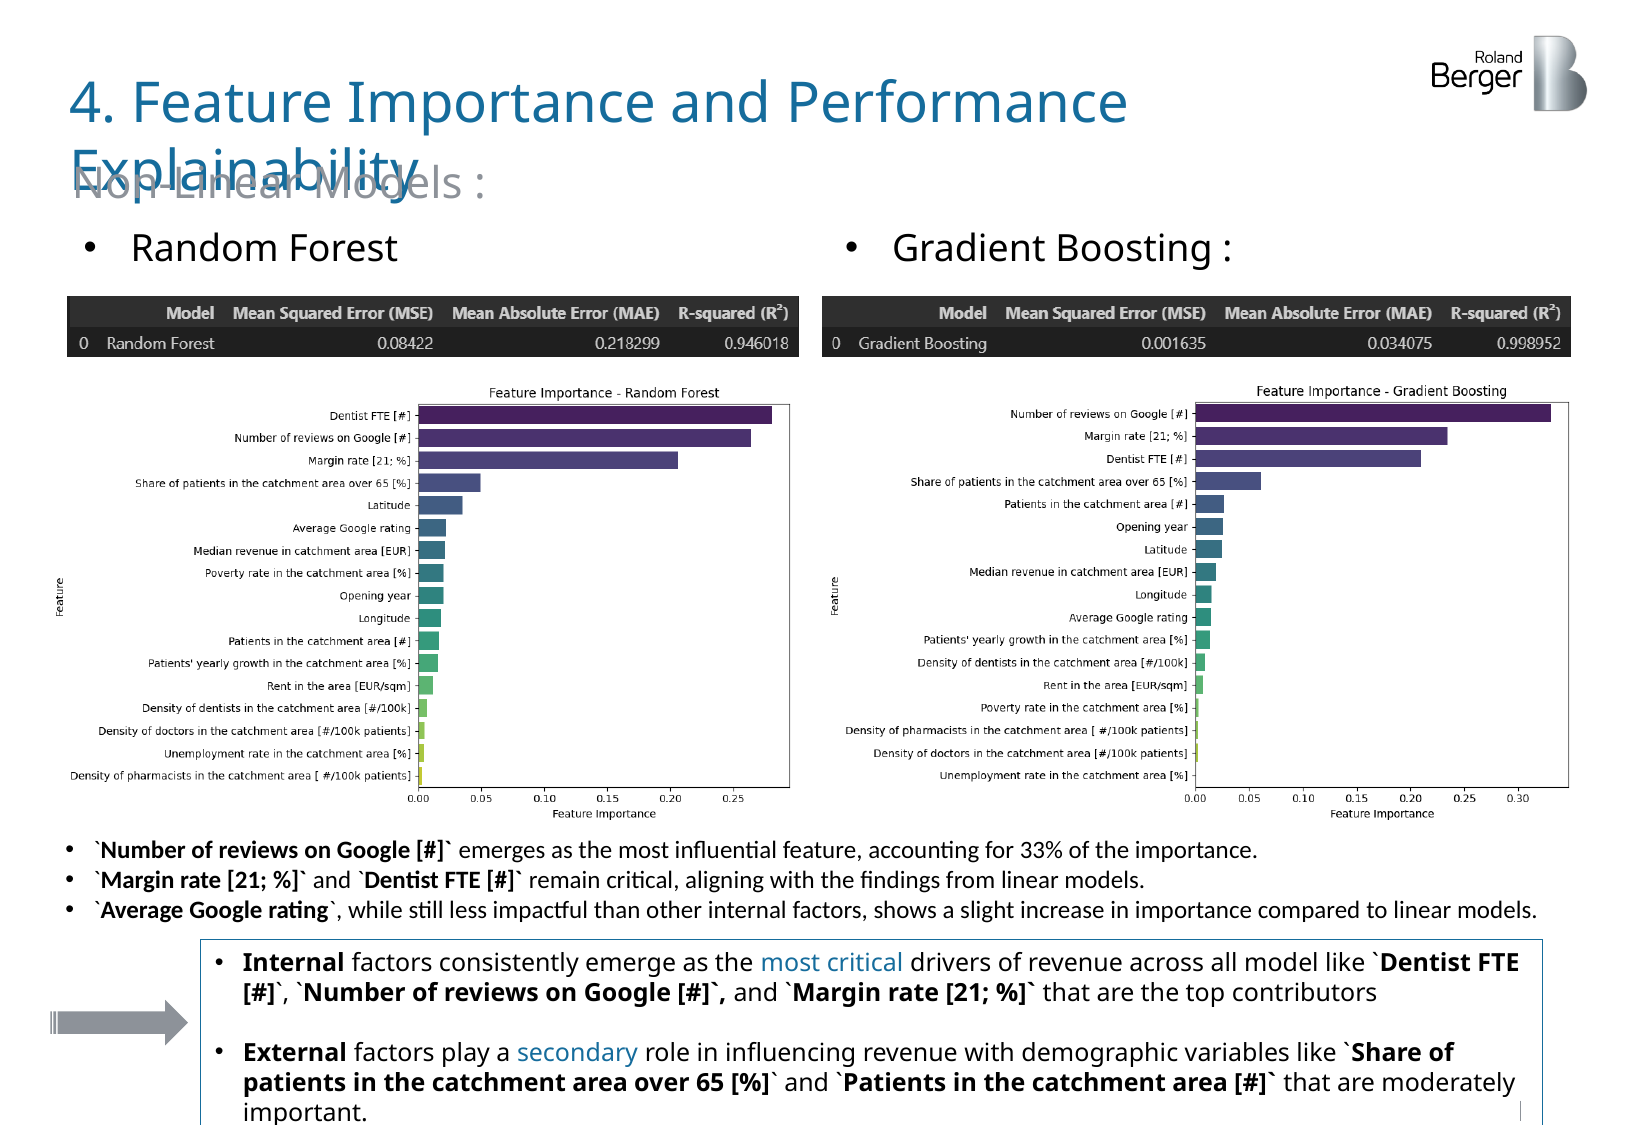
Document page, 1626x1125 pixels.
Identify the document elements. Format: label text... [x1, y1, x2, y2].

text_box `Number of reviews on Google [#]` emerges as the most influential feature, accounting for 33% of the importance. `Margin rate [21; %]` and `Dentist FTE [#]` remain critical, aligning with the findings from linear models. `Average Google rating`, while still less impactful than other internal factors, shows a slight increase in importance compared to linear models. [50, 826, 1575, 931]
picture [67, 296, 799, 358]
picture [46, 379, 796, 827]
text_box Internal factors consistently emerge as the most critical drivers of revenue across all model like `Dentist FTE [#]`, `Number of reviews on Google [#]`, and `Margin rate [21; %]` that are the top contributors External factors play a secondary role in influencing revenue with demographic variables like `Share of patients in the catchment area over 65 [%]` and `Patients in the catchment area [#]` that are moderately important. [200, 939, 1543, 1125]
picture [1432, 34, 1588, 112]
picture [822, 296, 1572, 358]
text_box Non-Linear Models : [69, 152, 1108, 207]
picture [822, 377, 1575, 827]
text_box [48, 998, 191, 1048]
text_box Random Forest [68, 216, 830, 276]
text_box Gradient Boosting : [830, 216, 1593, 276]
text_box 4. Feature Importance and Performance Explainability [69, 66, 1425, 216]
